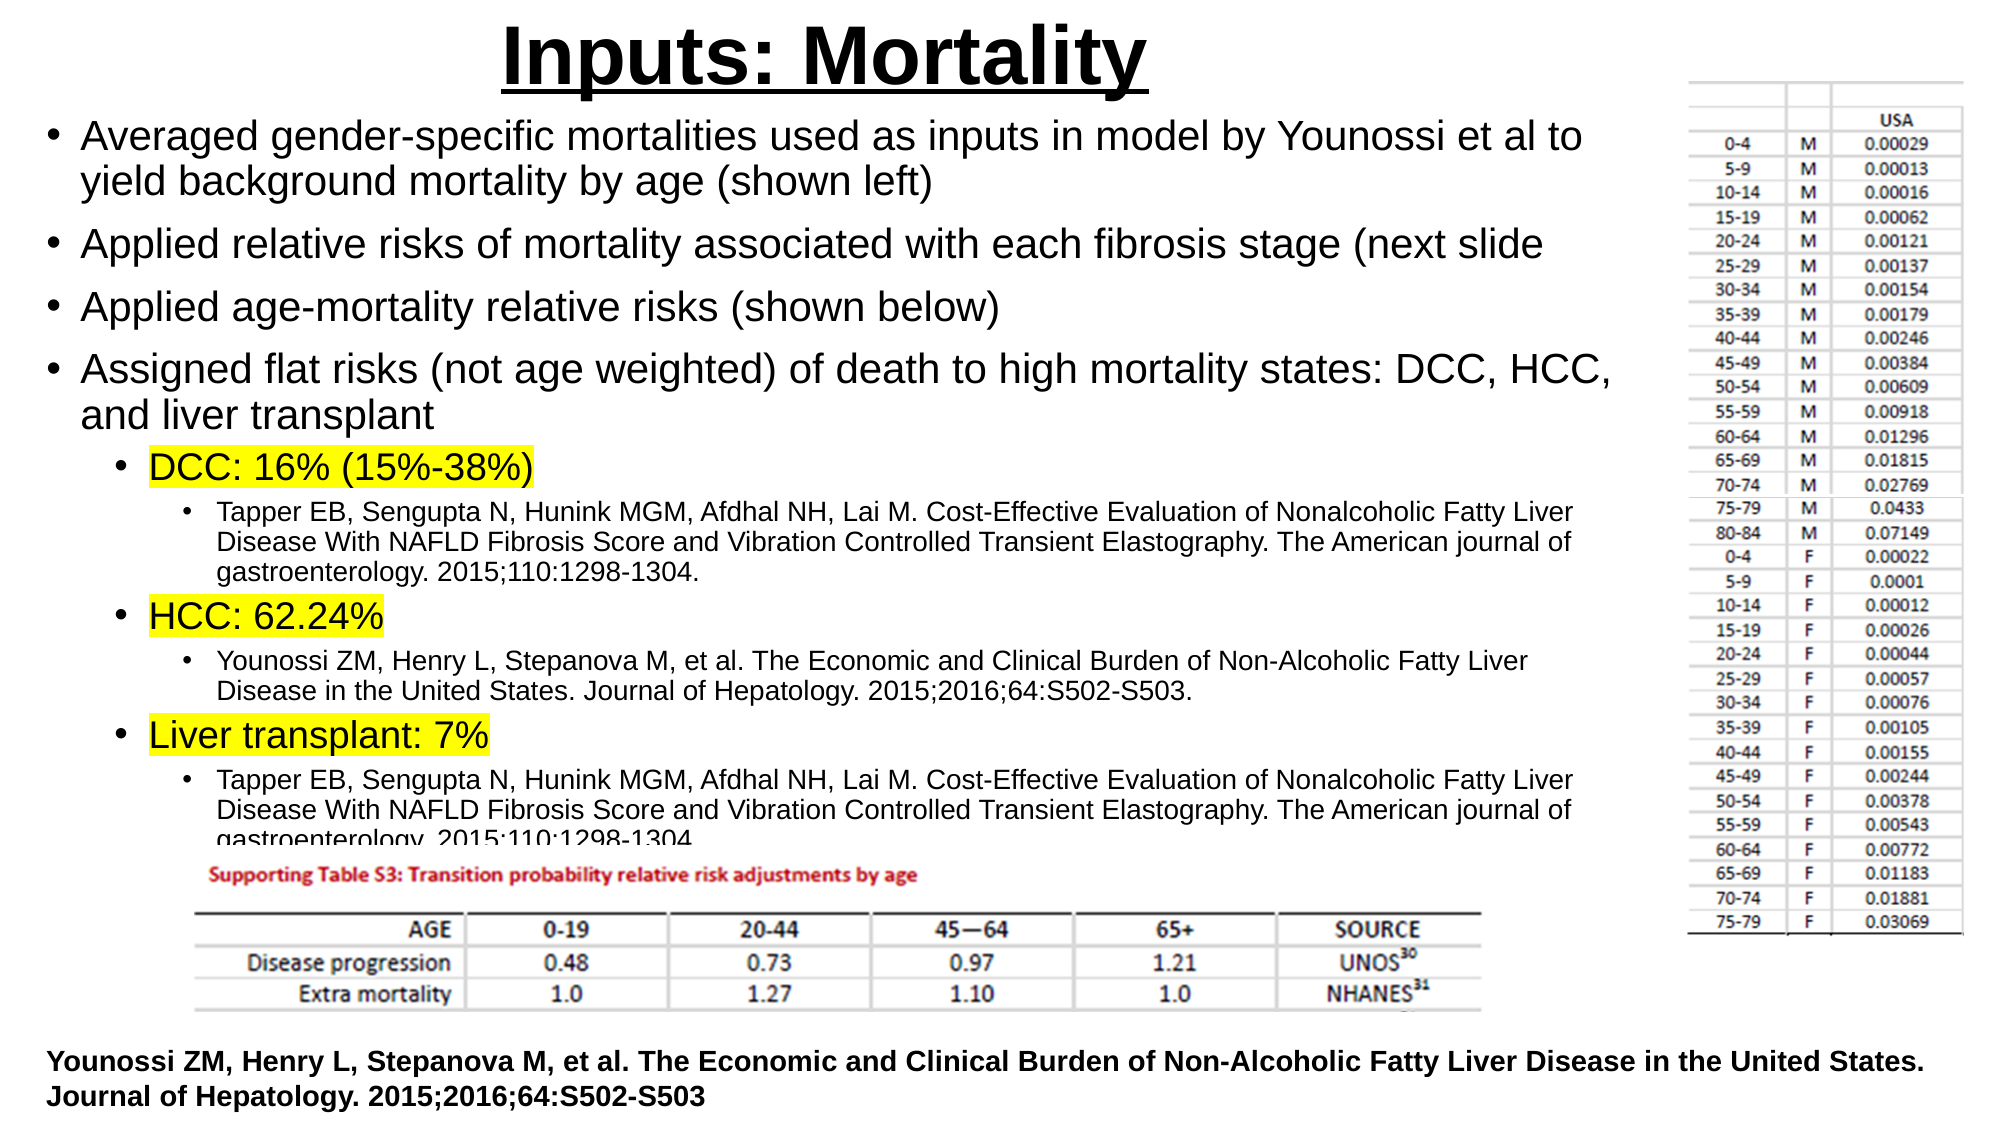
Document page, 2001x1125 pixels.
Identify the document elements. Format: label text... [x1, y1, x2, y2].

title Inputs: Mortality [385, 4, 1265, 106]
list Averaged gender-specific mortalities used as inputs in model by Younossi et al to yield background mortality by age (shown left) Applied relative risks of mortality associated with each fibrosis stage (next slide Applied age-mortality relative risks (shown below) Assigned flat risks (not age weighted) of death to high mortality states: DCC, HCC, and liver transplant DCC: 16% (15%-38%) Tapper EB, Sengupta N, Hunink MGM, Afdhal NH, Lai M. Cost-Effective Evaluation of Nonalcoholic Fatty Liver Disease With NAFLD Fibrosis Score and Vibration Controlled Transient Elastography. The American journal of gastroenterology. 2015;110:1298-1304. HCC: 62.24% Younossi ZM, Henry L, Stepanova M, et al. The Economic and Clinical Burden of Non-Alcoholic Fatty Liver Disease in the United States. Journal of Hepatology. 2015;2016;64:S502-S503. Liver transplant: 7% Tapper EB, Sengupta N, Hunink MGM, Afdhal NH, Lai M. Cost-Effective Evaluation of Nonalcoholic Fatty Liver Disease With NAFLD Fibrosis Score and Vibration Controlled Transient Elastography. The American journal of gastroenterology. 2015;110:1298-1304 [31, 106, 1650, 866]
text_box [1678, 81, 1964, 942]
picture [194, 845, 1487, 1012]
text_box Younossi ZM, Henry L, Stepanova M, et al. The Economic and Clinical Burden of Non-Alcoholic Fatty Liver Disease in the United States. Journal of Hepatology. 2015;2016;64:S502-S503 [31, 1034, 1986, 1120]
